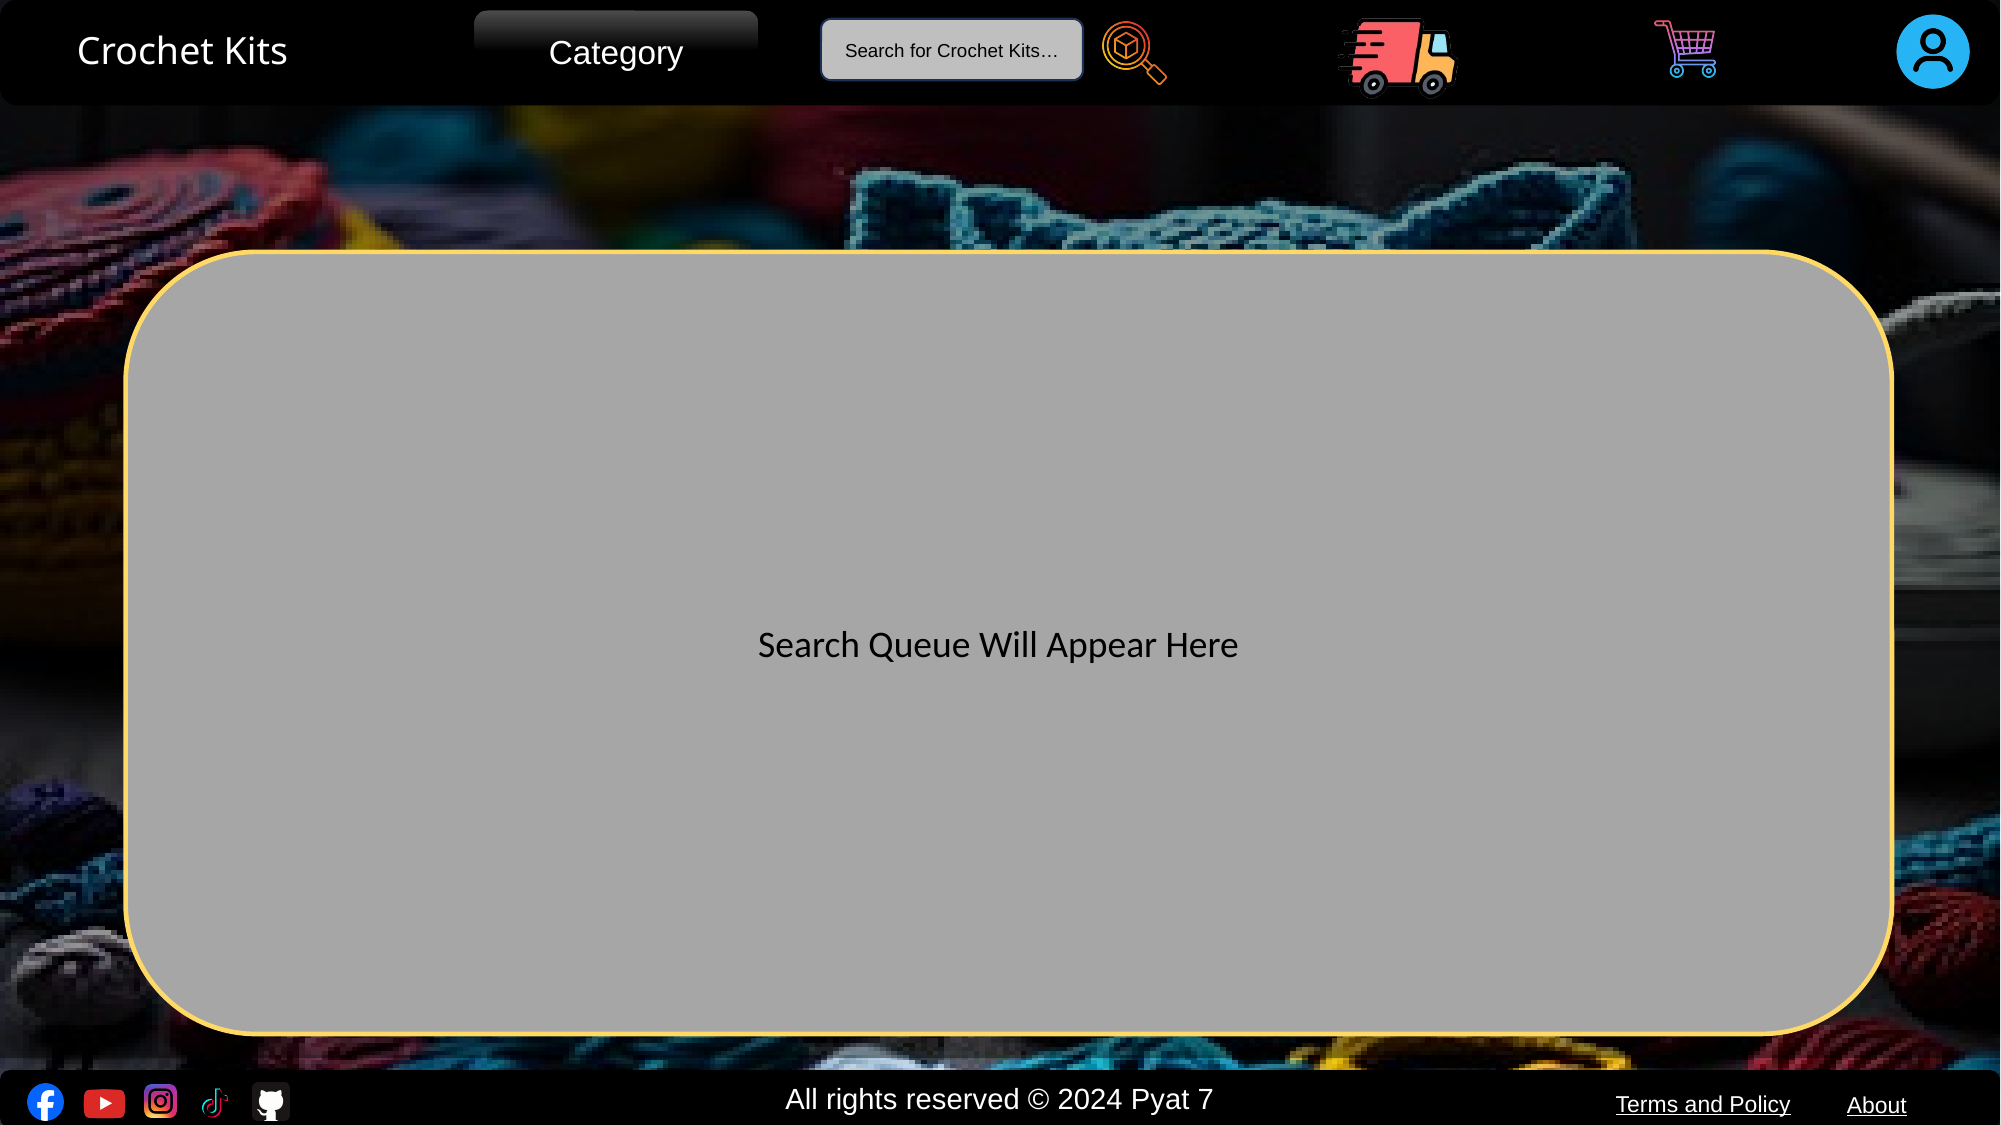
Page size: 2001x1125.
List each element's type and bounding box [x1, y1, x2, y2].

picture [1990, 845, 2001, 1072]
picture [499, 1059, 1061, 1070]
text_box [125, 251, 1892, 1034]
picture [1334, 13, 1460, 102]
text_box [0, 106, 2000, 1059]
picture [1221, 1059, 1976, 1070]
text_box [0, 0, 2000, 106]
picture [1063, 1059, 1201, 1070]
text_box [0, 1070, 2000, 1125]
picture [0, 1059, 491, 1070]
